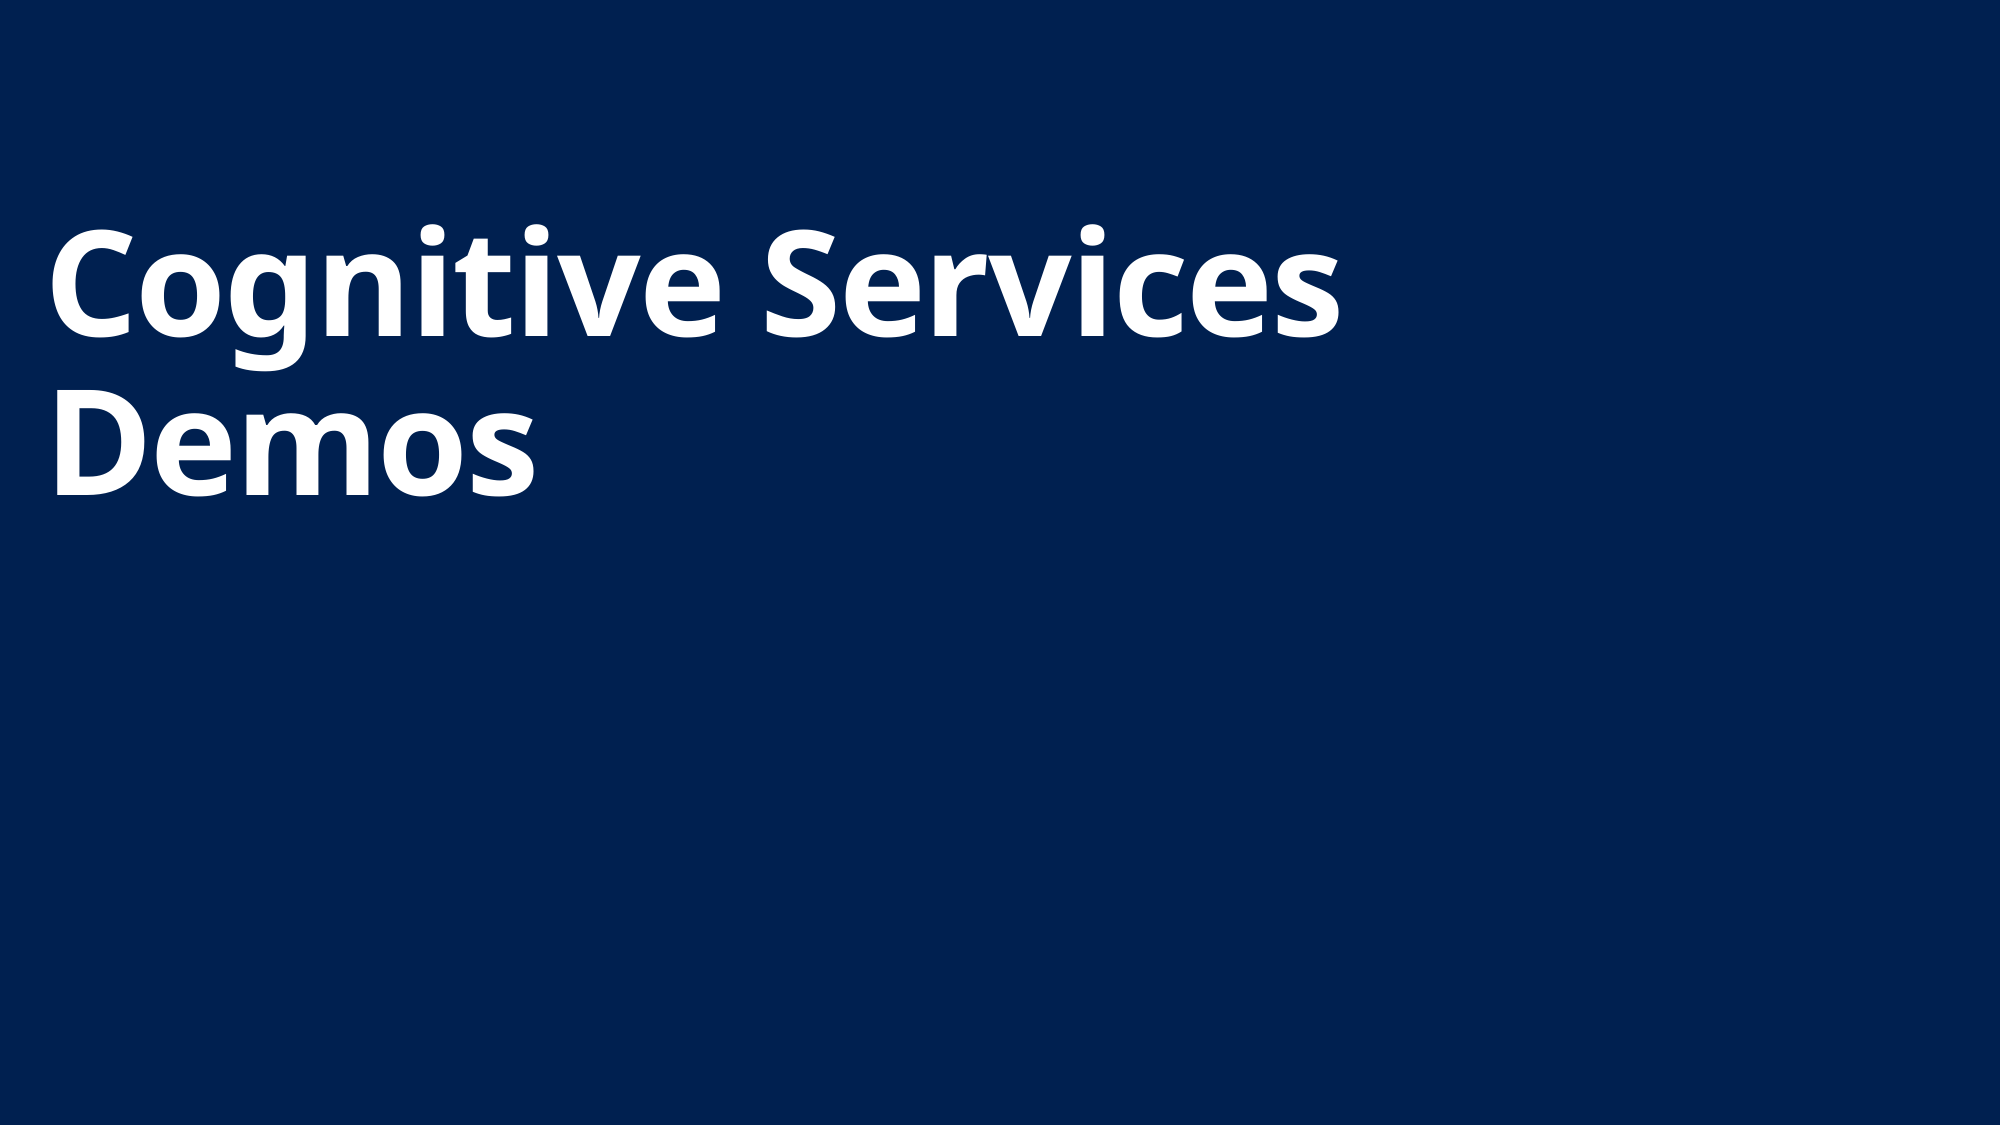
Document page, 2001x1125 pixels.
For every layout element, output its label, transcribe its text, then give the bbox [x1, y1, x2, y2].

title Cognitive Services Demos [44, 194, 1662, 546]
